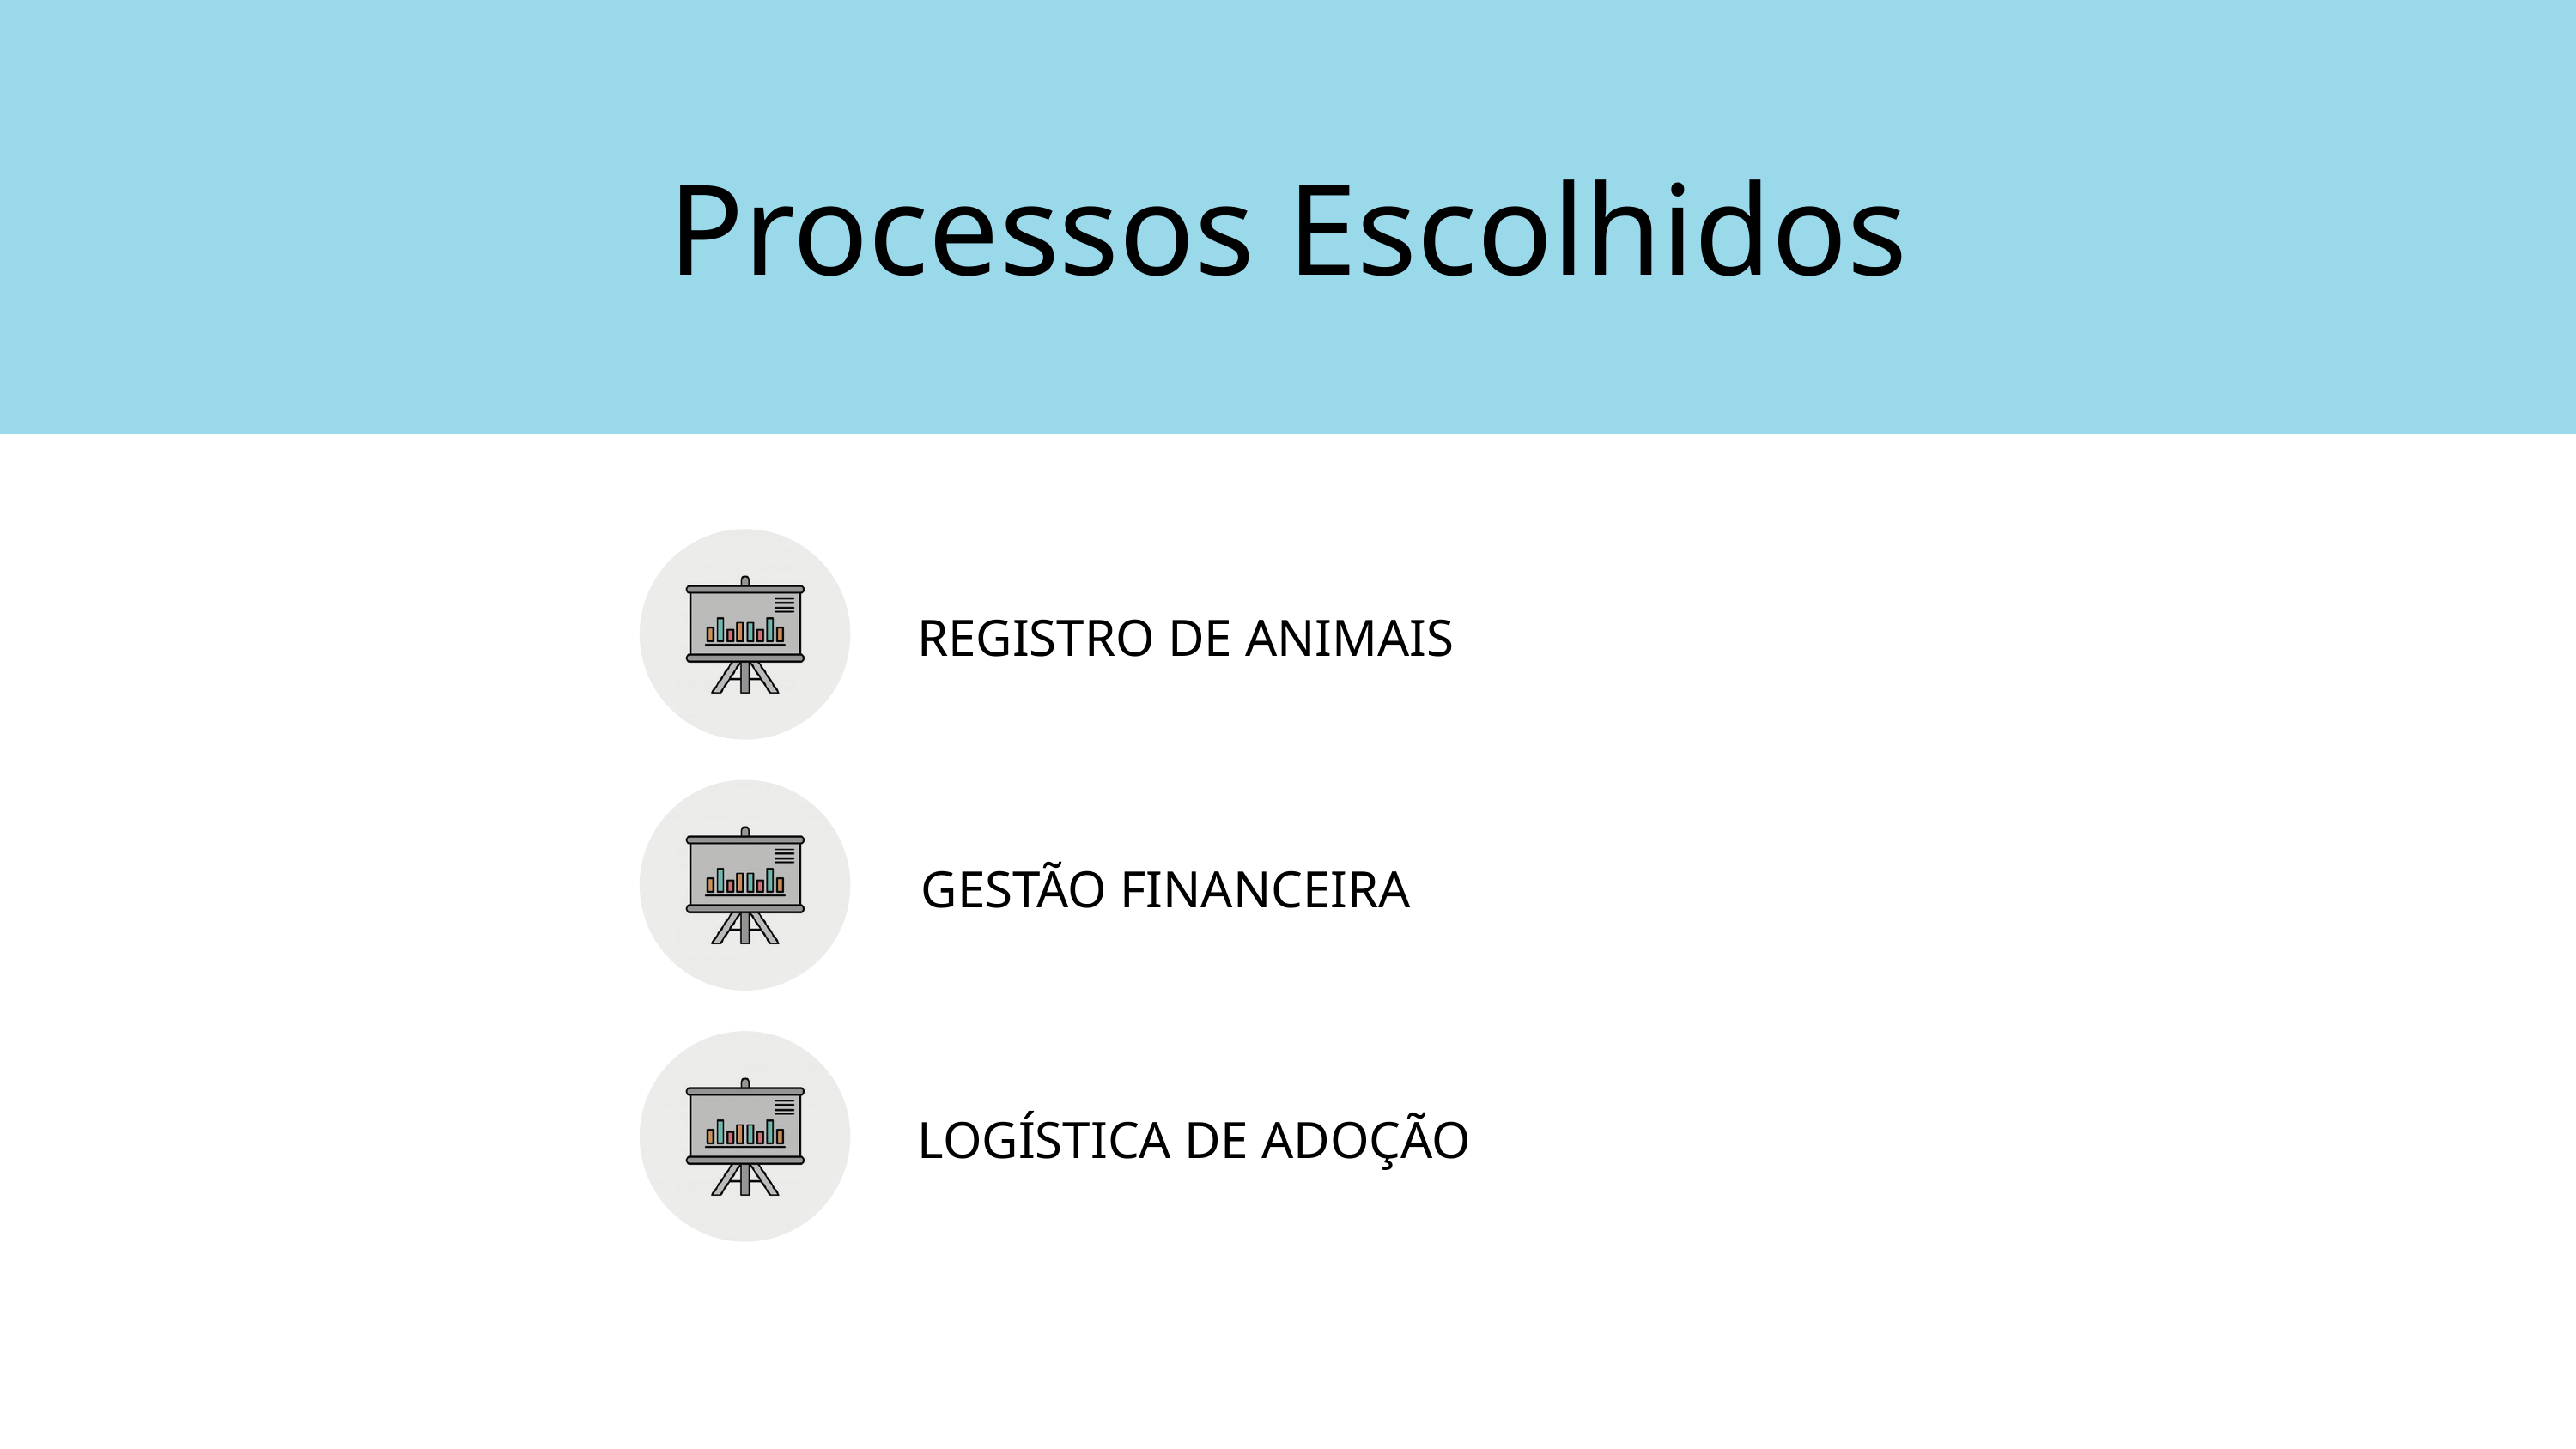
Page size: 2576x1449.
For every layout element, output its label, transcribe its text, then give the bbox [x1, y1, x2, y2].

text_box REGISTRO DE ANIMAIS [909, 596, 1462, 667]
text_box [639, 528, 851, 740]
text_box LOGÍSTICA DE ADOÇÃO [909, 1098, 1479, 1169]
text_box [639, 779, 851, 991]
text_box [0, 0, 2576, 435]
text_box GESTÃO FINANCEIRA [909, 847, 1423, 918]
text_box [639, 1030, 851, 1242]
